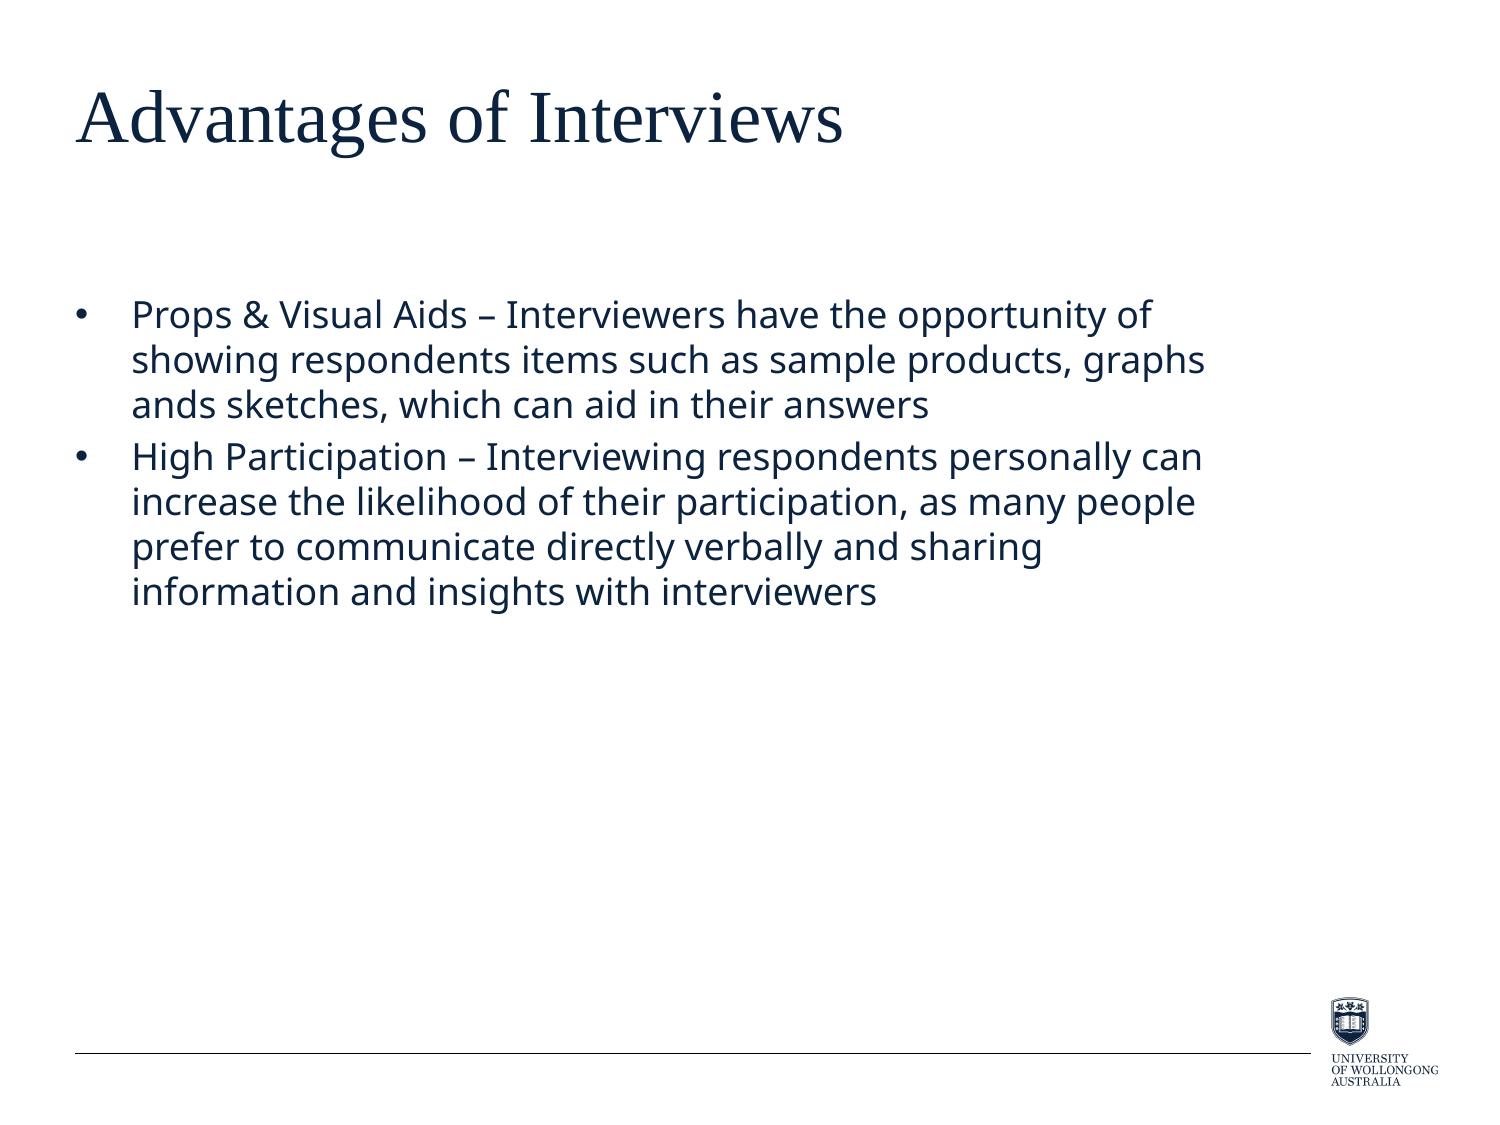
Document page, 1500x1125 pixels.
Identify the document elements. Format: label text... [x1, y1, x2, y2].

list Props & Visual Aids – Interviewers have the opportunity of showing respondents items such as sample products, graphs ands sketches, which can aid in their answers High Participation – Interviewing respondents personally can increase the likelihood of their participation, as many people prefer to communicate directly verbally and sharing information and insights with interviewers [75, 290, 1270, 1028]
title Advantages of Interviews [75, 67, 1270, 207]
